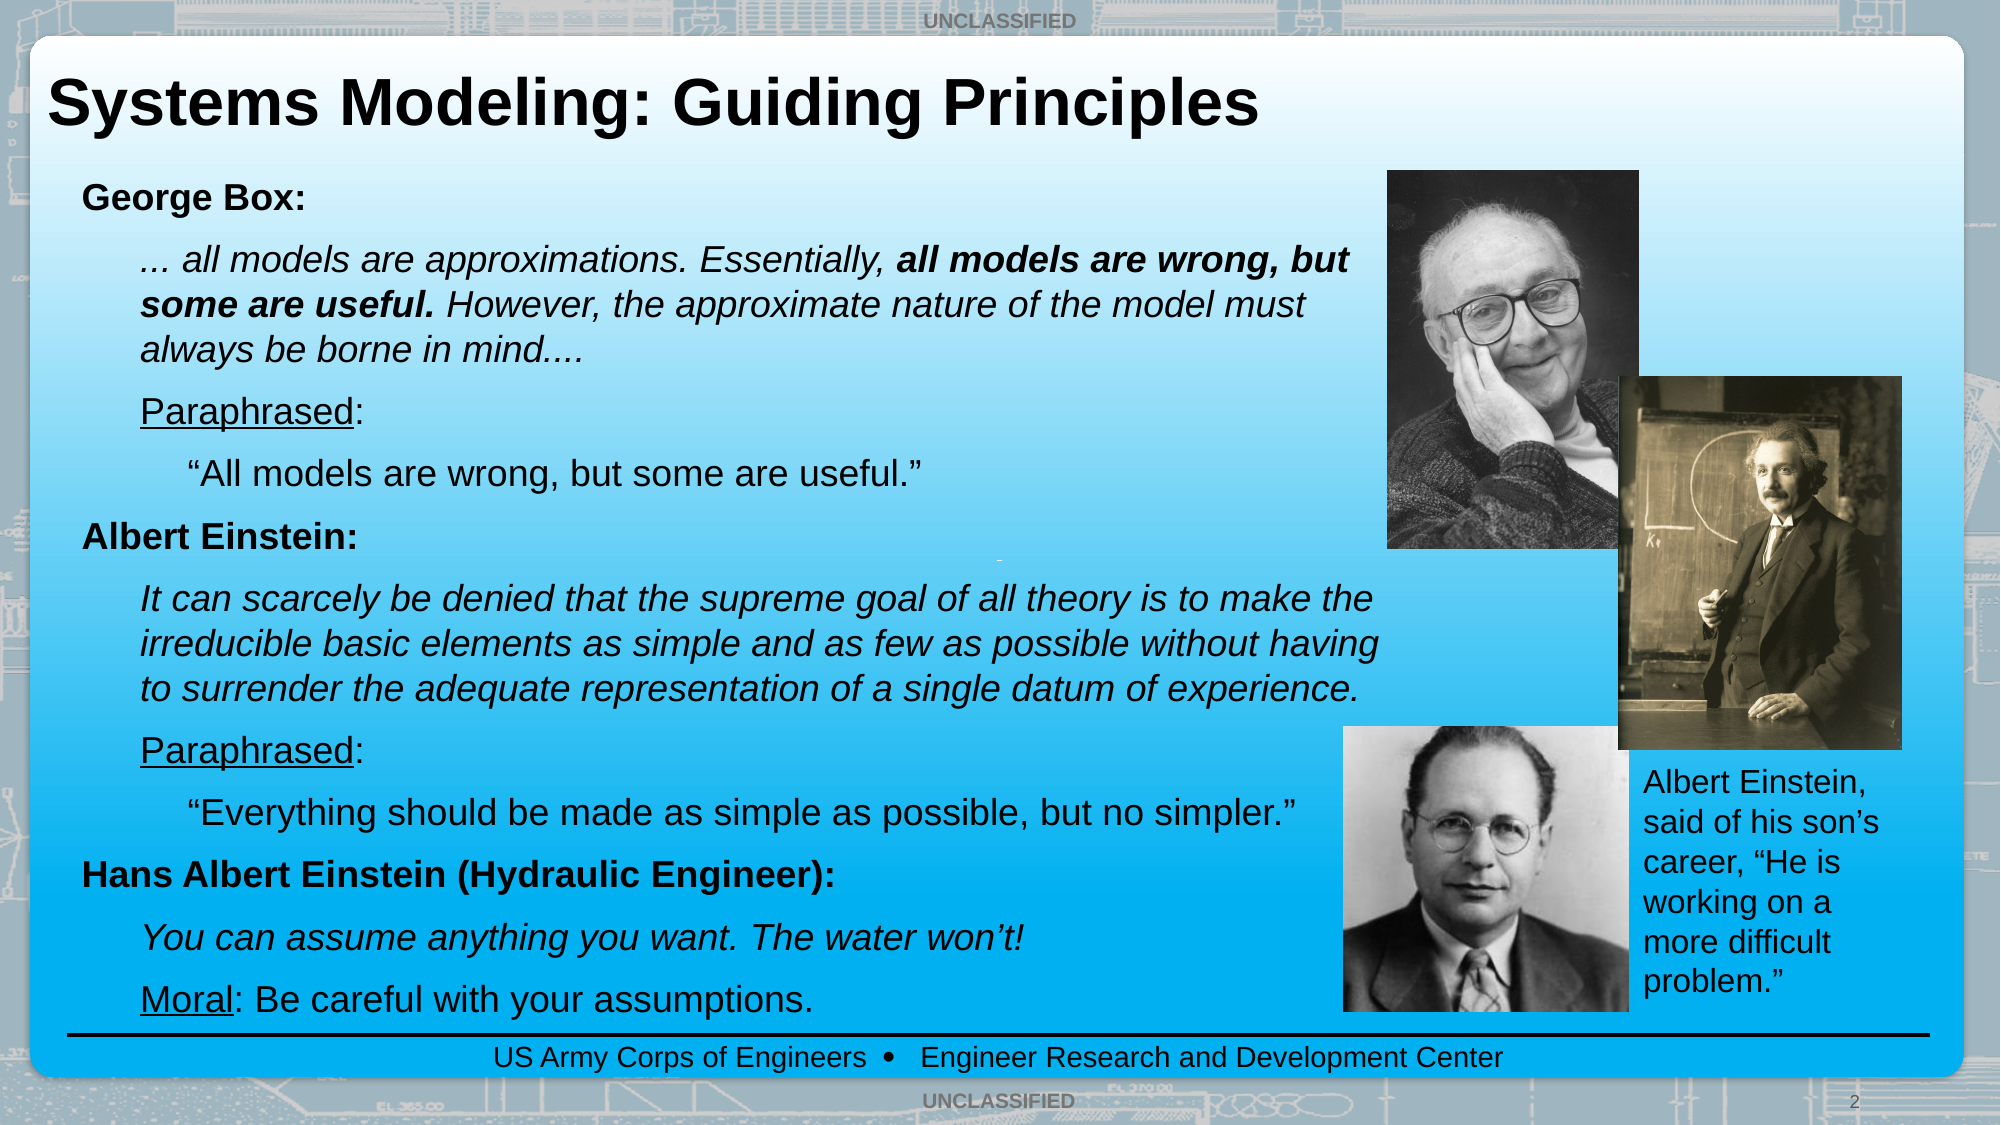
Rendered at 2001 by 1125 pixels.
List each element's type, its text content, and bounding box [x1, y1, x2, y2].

list George Box: ... all models are approximations. Essentially, all models are wrong, but some are useful. However, the approximate nature of the model must always be borne in mind.... Paraphrased: “All models are wrong, but some are useful.” Albert Einstein: It can scarcely be denied that the supreme goal of all theory is to make the irreducible basic elements as simple and as few as possible without having to surrender the adequate representation of a single datum of experience. Paraphrased: “Everything should be made as simple as possible, but no simpler.” Hans Albert Einstein (Hydraulic Engineer): You can assume anything you want. The water won’t! Moral: Be careful with your assumptions. [66, 165, 1406, 1022]
slide_number 2 [1830, 1077, 1998, 1125]
picture [1342, 169, 1902, 1011]
picture [0, 0, 2000, 1125]
text_box Albert Einstein, said of his son’s career, “He is working on a more difficult problem.” [1633, 757, 1902, 1007]
title Systems Modeling: Guiding Principles [31, 32, 1866, 166]
